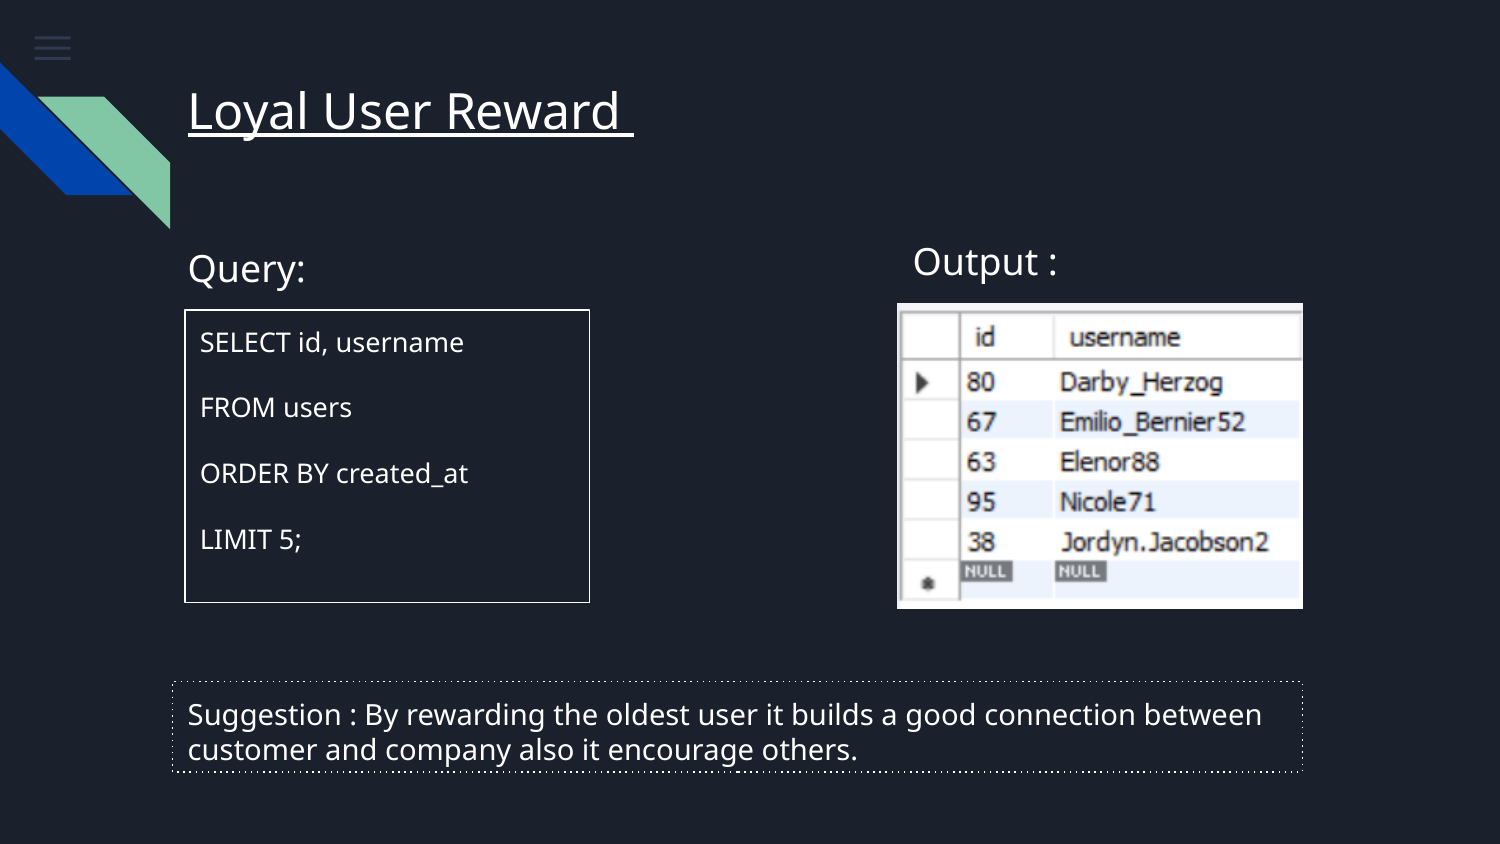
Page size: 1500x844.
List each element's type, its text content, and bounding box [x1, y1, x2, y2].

text_box Output : [897, 223, 1172, 284]
picture [897, 303, 1303, 609]
text_box Suggestion : By rewarding the oldest user it builds a good connection between customer and company also it encourage others. [172, 681, 1303, 772]
list SELECT id, username FROM users ORDER BY created_at LIMIT 5; [184, 309, 590, 603]
title Loyal User Reward [172, 64, 1328, 153]
text_box Query: [172, 223, 378, 284]
